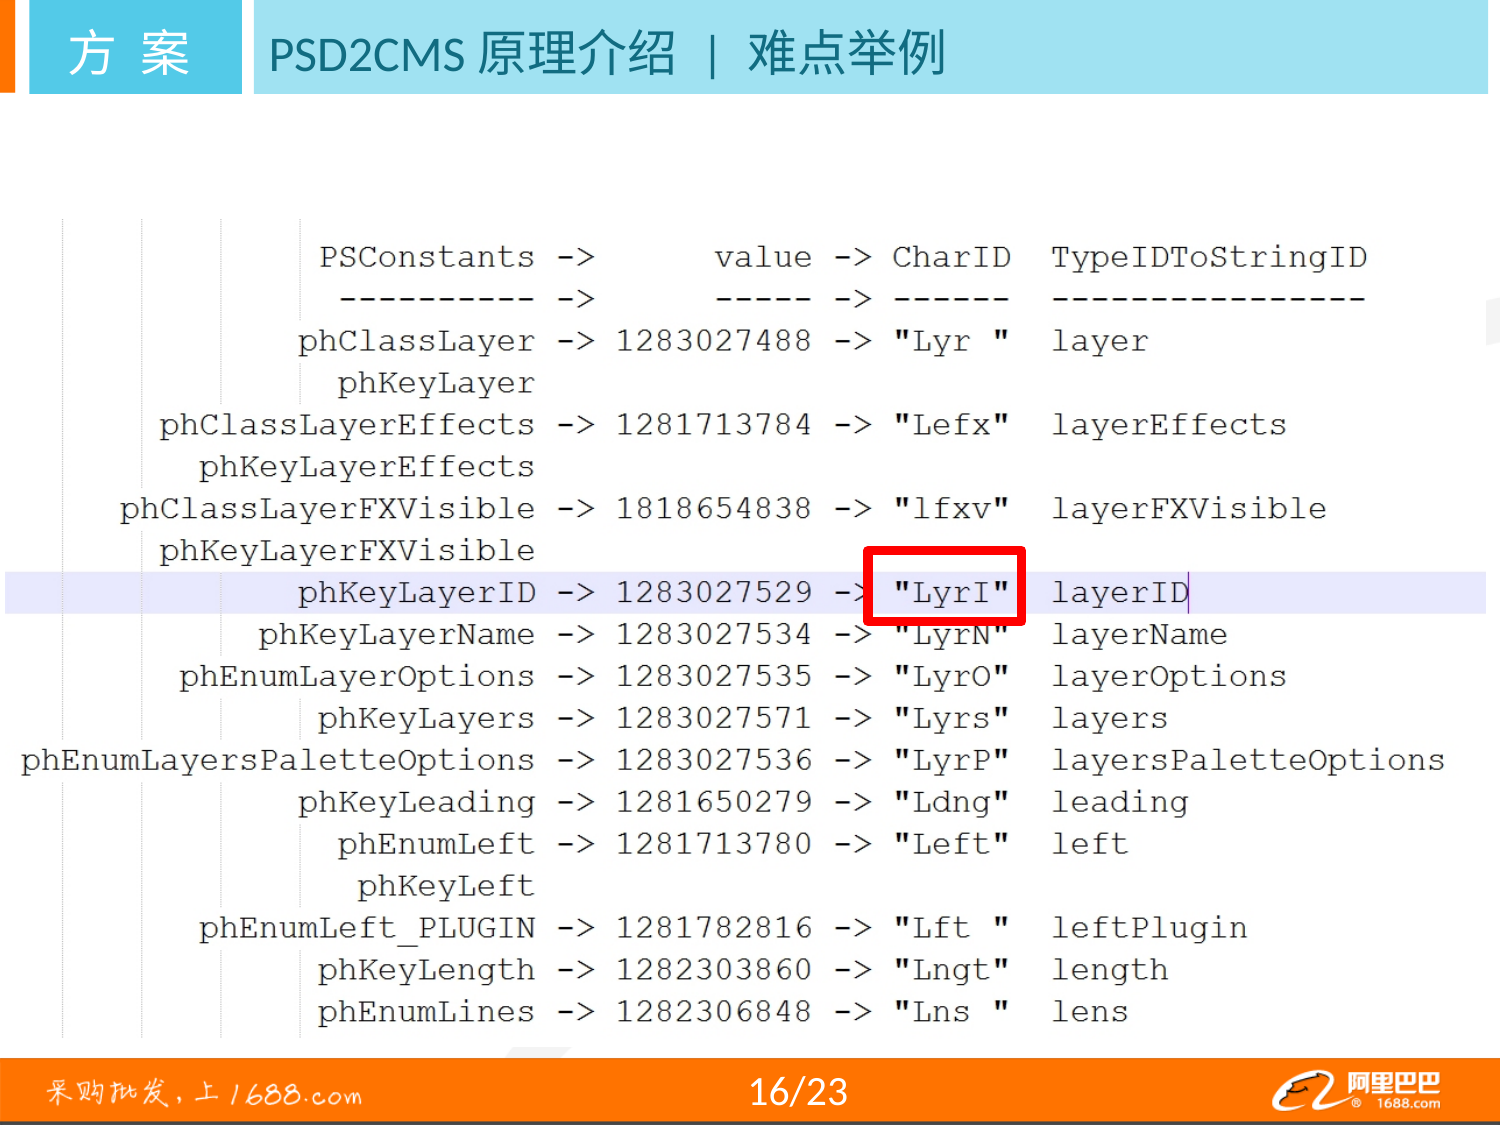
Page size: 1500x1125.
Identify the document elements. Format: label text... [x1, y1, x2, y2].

text_box [252, 0, 1490, 96]
text_box 方 案 [53, 0, 207, 89]
text_box PSD2CMS原理介绍 | 难点举例 [253, 0, 1500, 89]
footer 16/23 [679, 1070, 917, 1108]
picture [0, 0, 1500, 1125]
text_box [27, 0, 244, 96]
